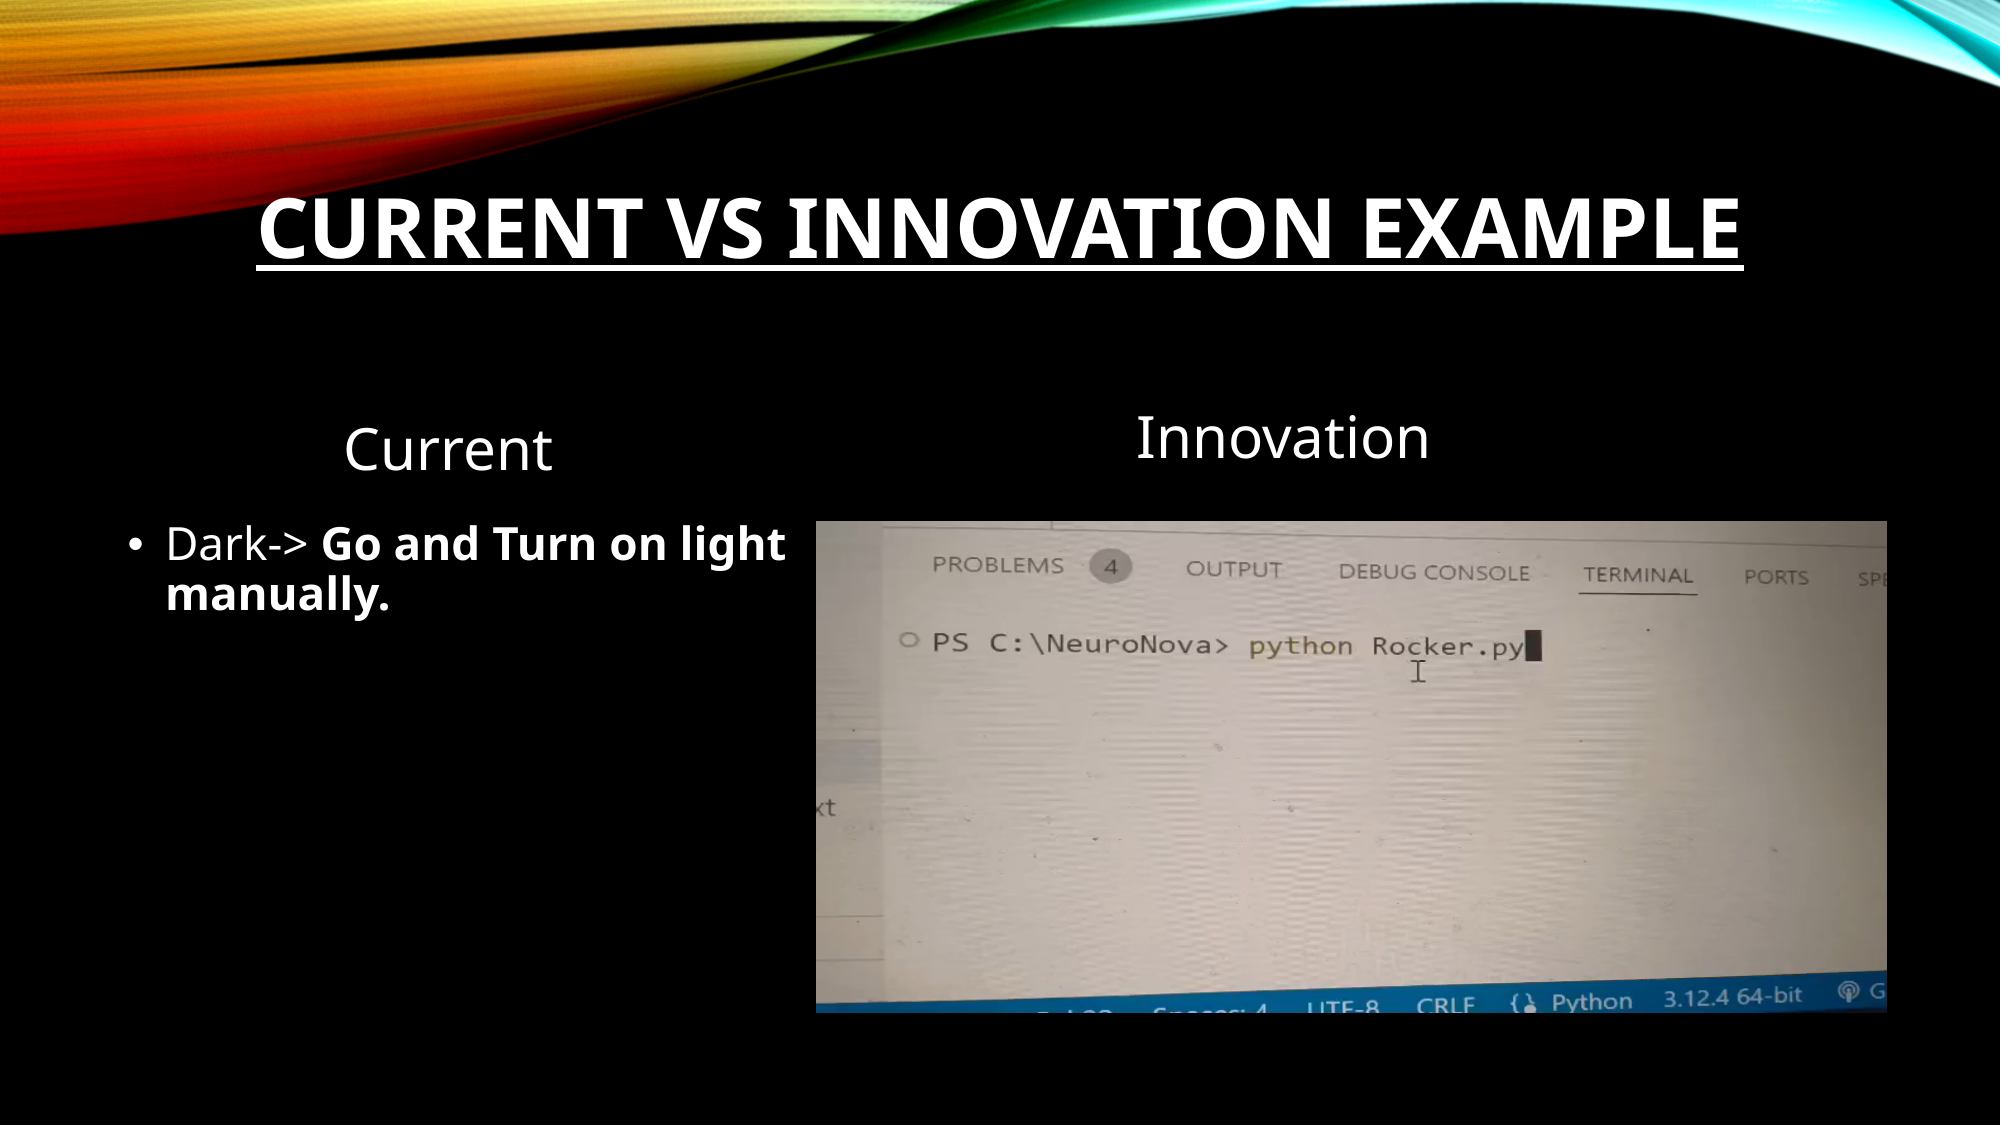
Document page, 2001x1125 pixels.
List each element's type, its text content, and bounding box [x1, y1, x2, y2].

picture [0, 0, 2000, 237]
list Current [32, 355, 866, 491]
list Dark-> Go and Turn on light manually. [112, 513, 984, 1021]
title Current vs innovation Example [112, 125, 1888, 338]
list Innovation [865, 343, 1703, 479]
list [815, 520, 1888, 1014]
